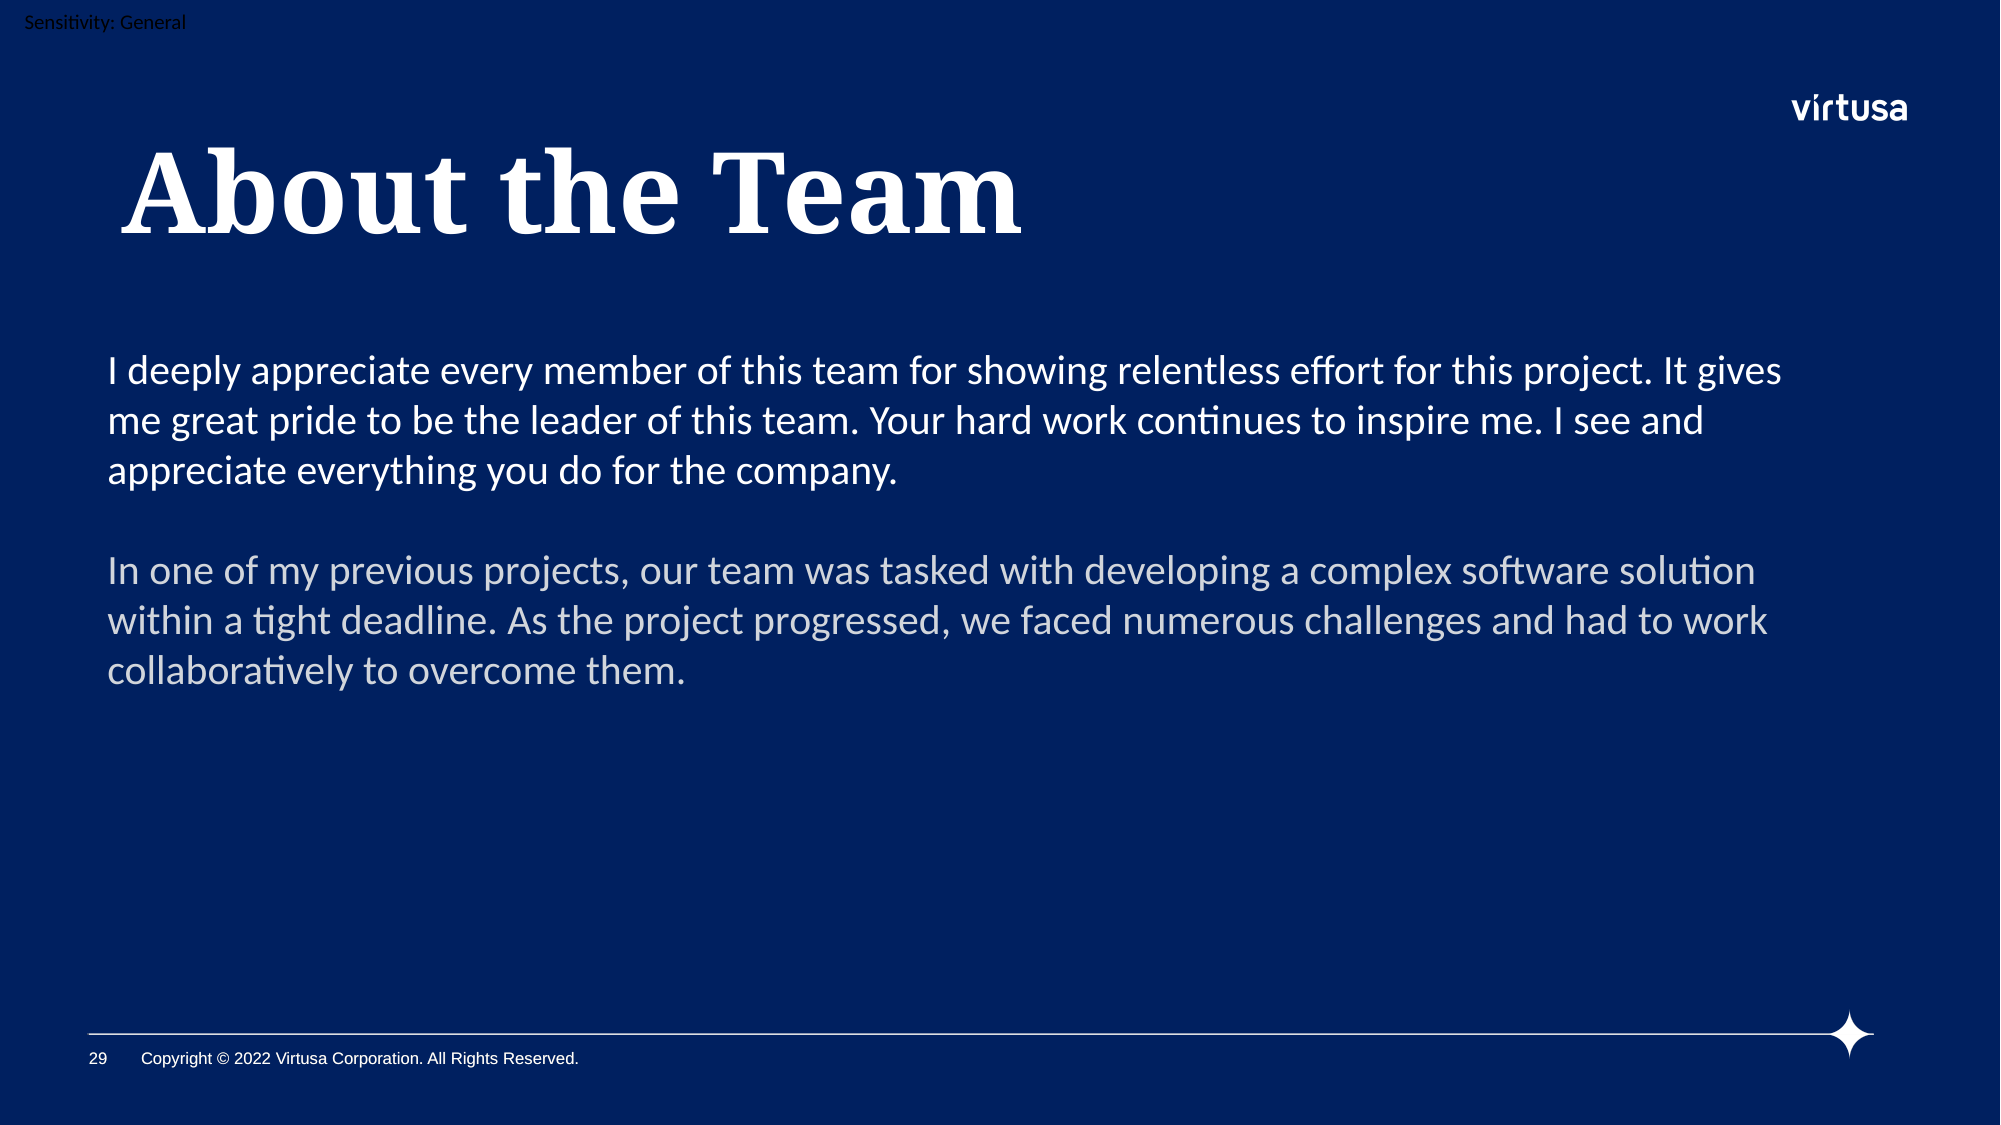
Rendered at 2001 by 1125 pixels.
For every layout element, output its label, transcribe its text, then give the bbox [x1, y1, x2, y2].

title About the Team [121, 146, 1648, 335]
picture [1791, 94, 1907, 121]
picture [87, 1009, 1874, 1059]
text_box I deeply appreciate every member of this team for showing relentless effort for this project. It gives me great pride to be the leader of this team. Your hard work continues to inspire me. I see and appreciate everything you do for the company. In one of my previous projects, our team was tasked with developing a complex software solution within a tight deadline. As the project progressed, we faced numerous challenges and had to work collaboratively to overcome them. [92, 335, 1856, 701]
